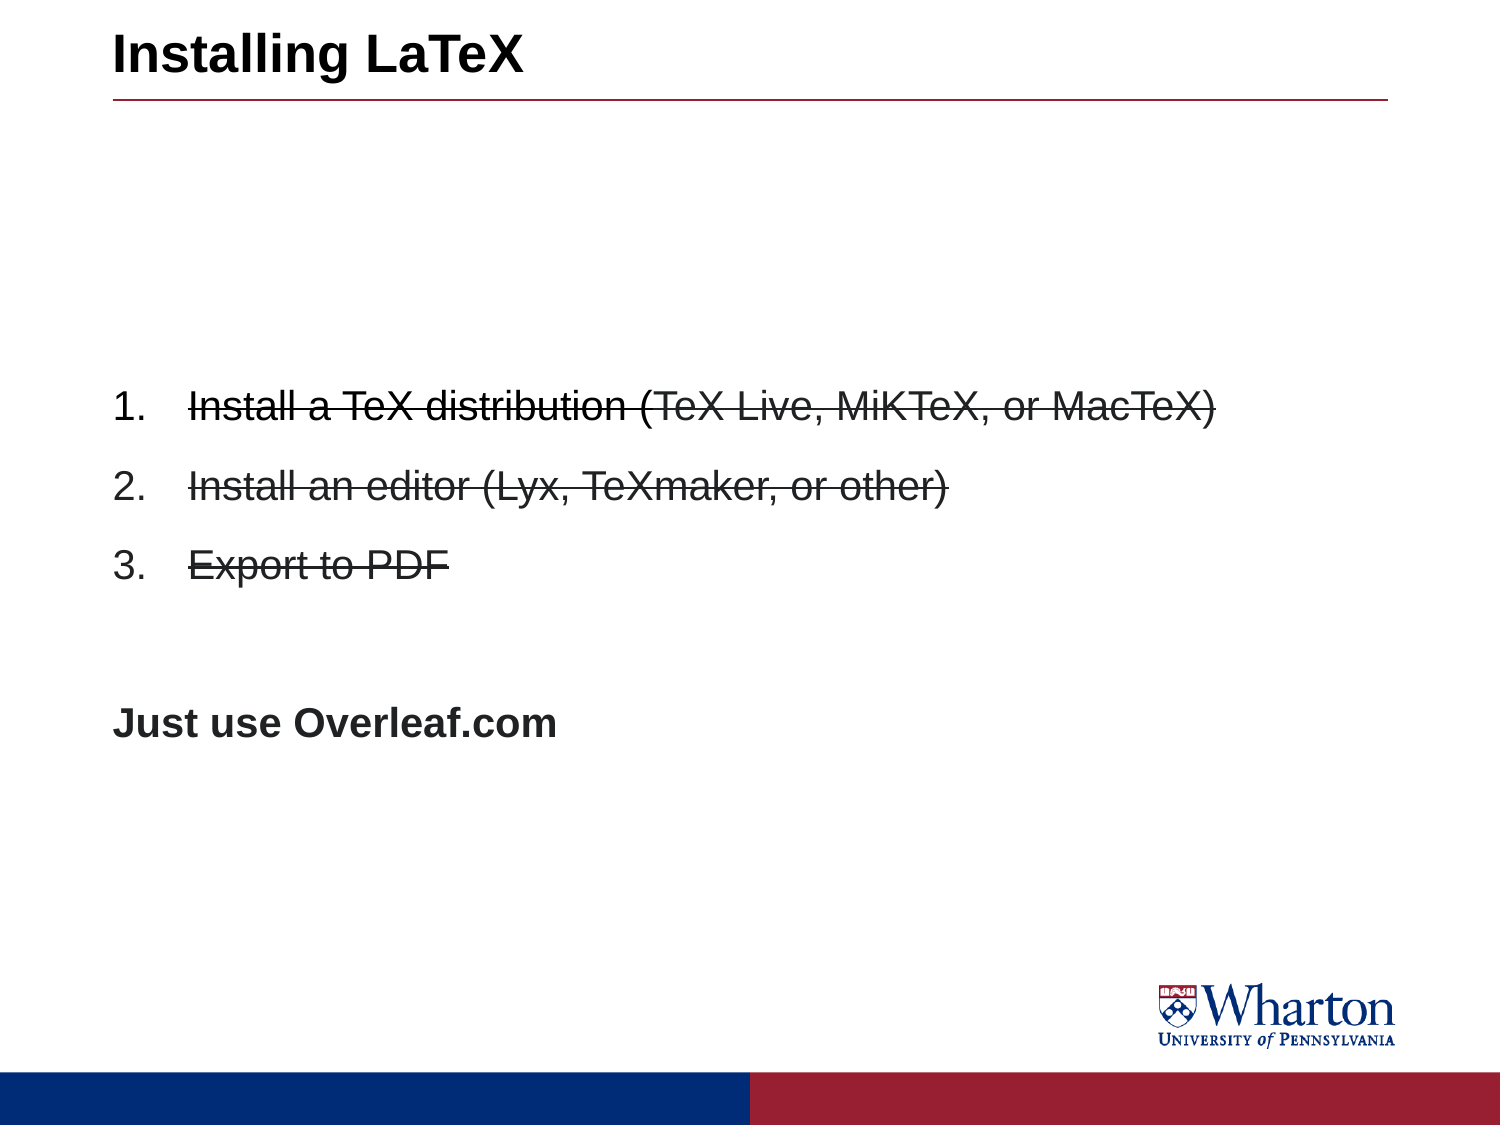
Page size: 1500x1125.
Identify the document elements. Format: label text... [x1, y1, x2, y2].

picture [1149, 972, 1403, 1060]
list Install a TeX distribution (TeX Live, MiKTeX, or MacTeX) Install an editor (Lyx, TeXmaker, or other) Export to PDF Just use Overleaf.com [112, 299, 1388, 863]
title Installing LaTeX [112, 9, 1388, 135]
